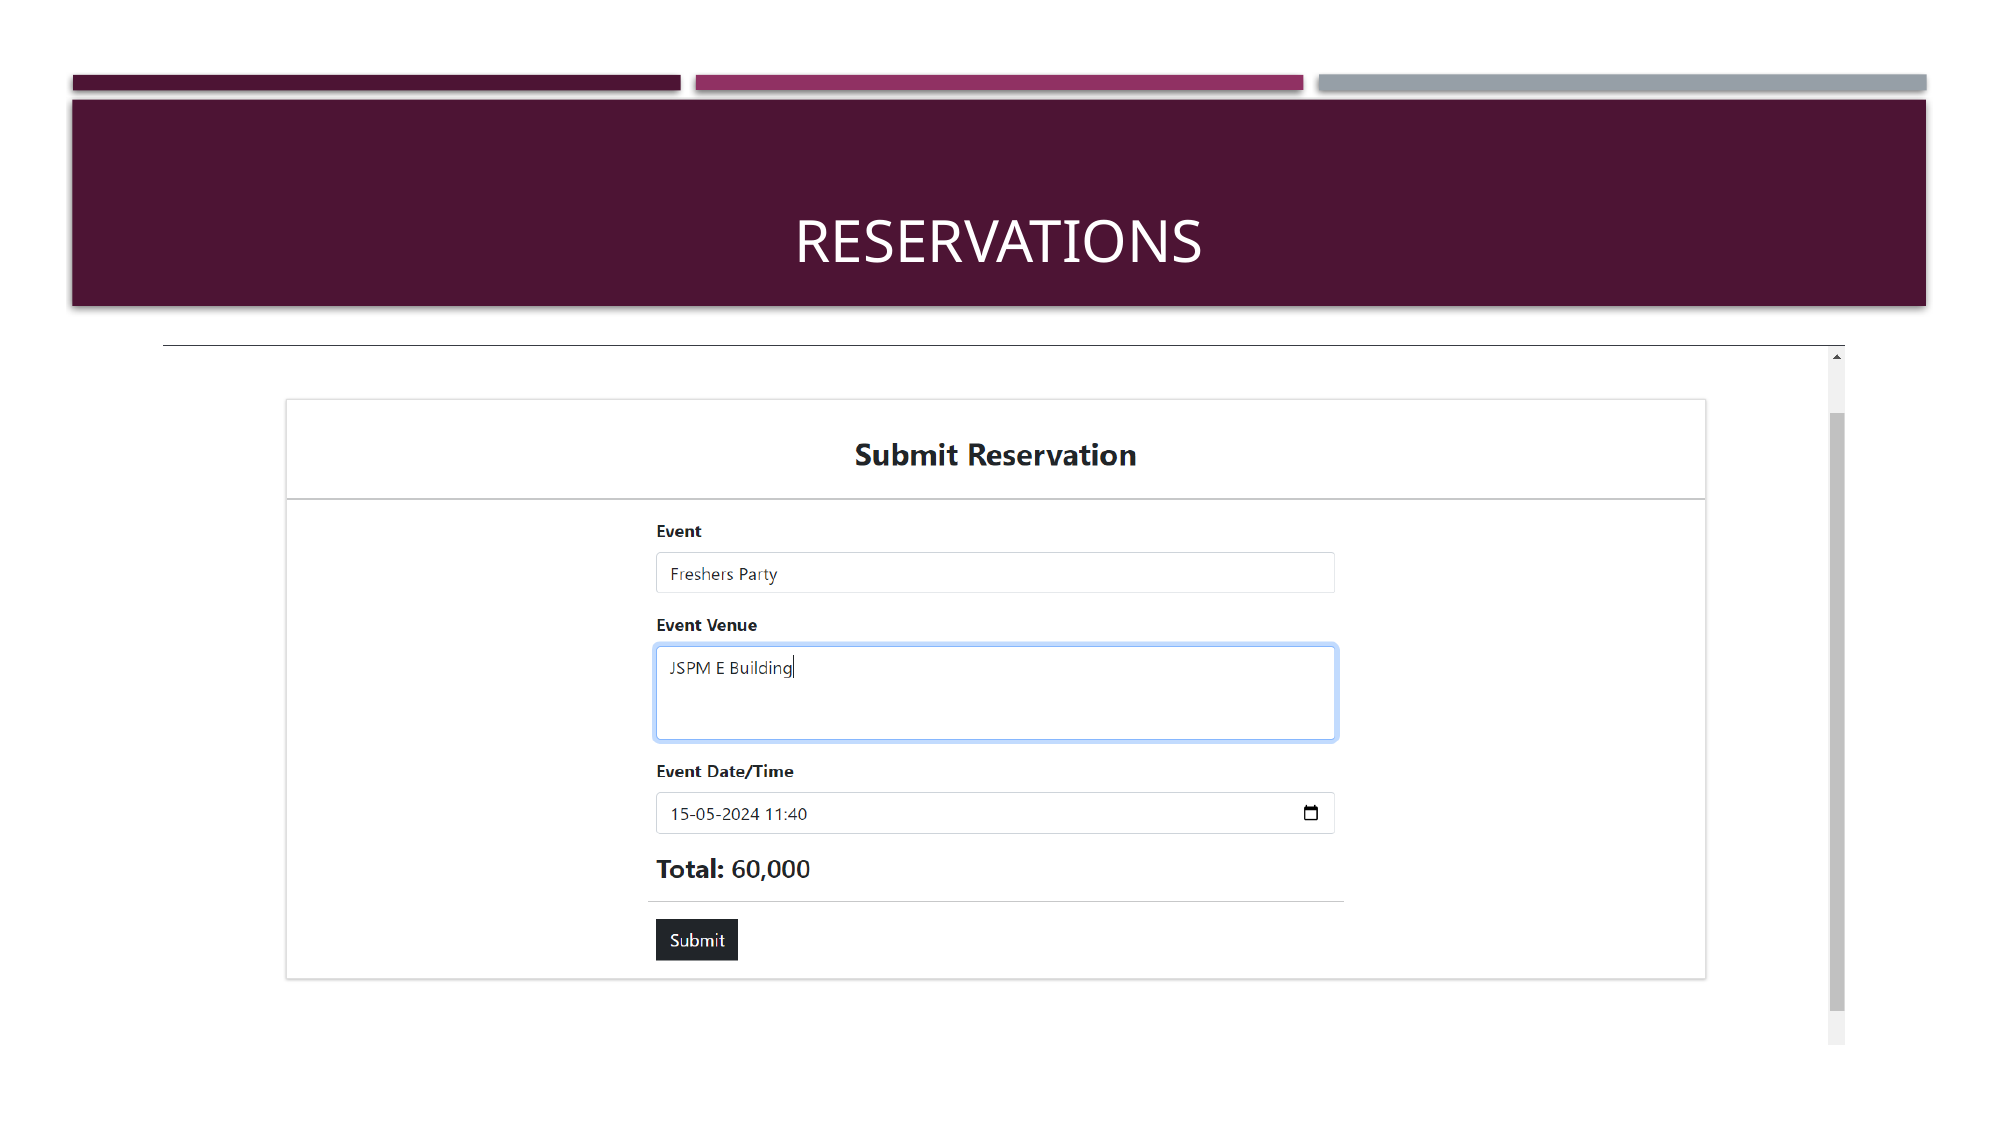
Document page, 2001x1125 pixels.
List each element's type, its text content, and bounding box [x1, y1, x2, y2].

picture [162, 344, 1845, 1046]
title RESERVATIONS [94, 119, 1904, 282]
